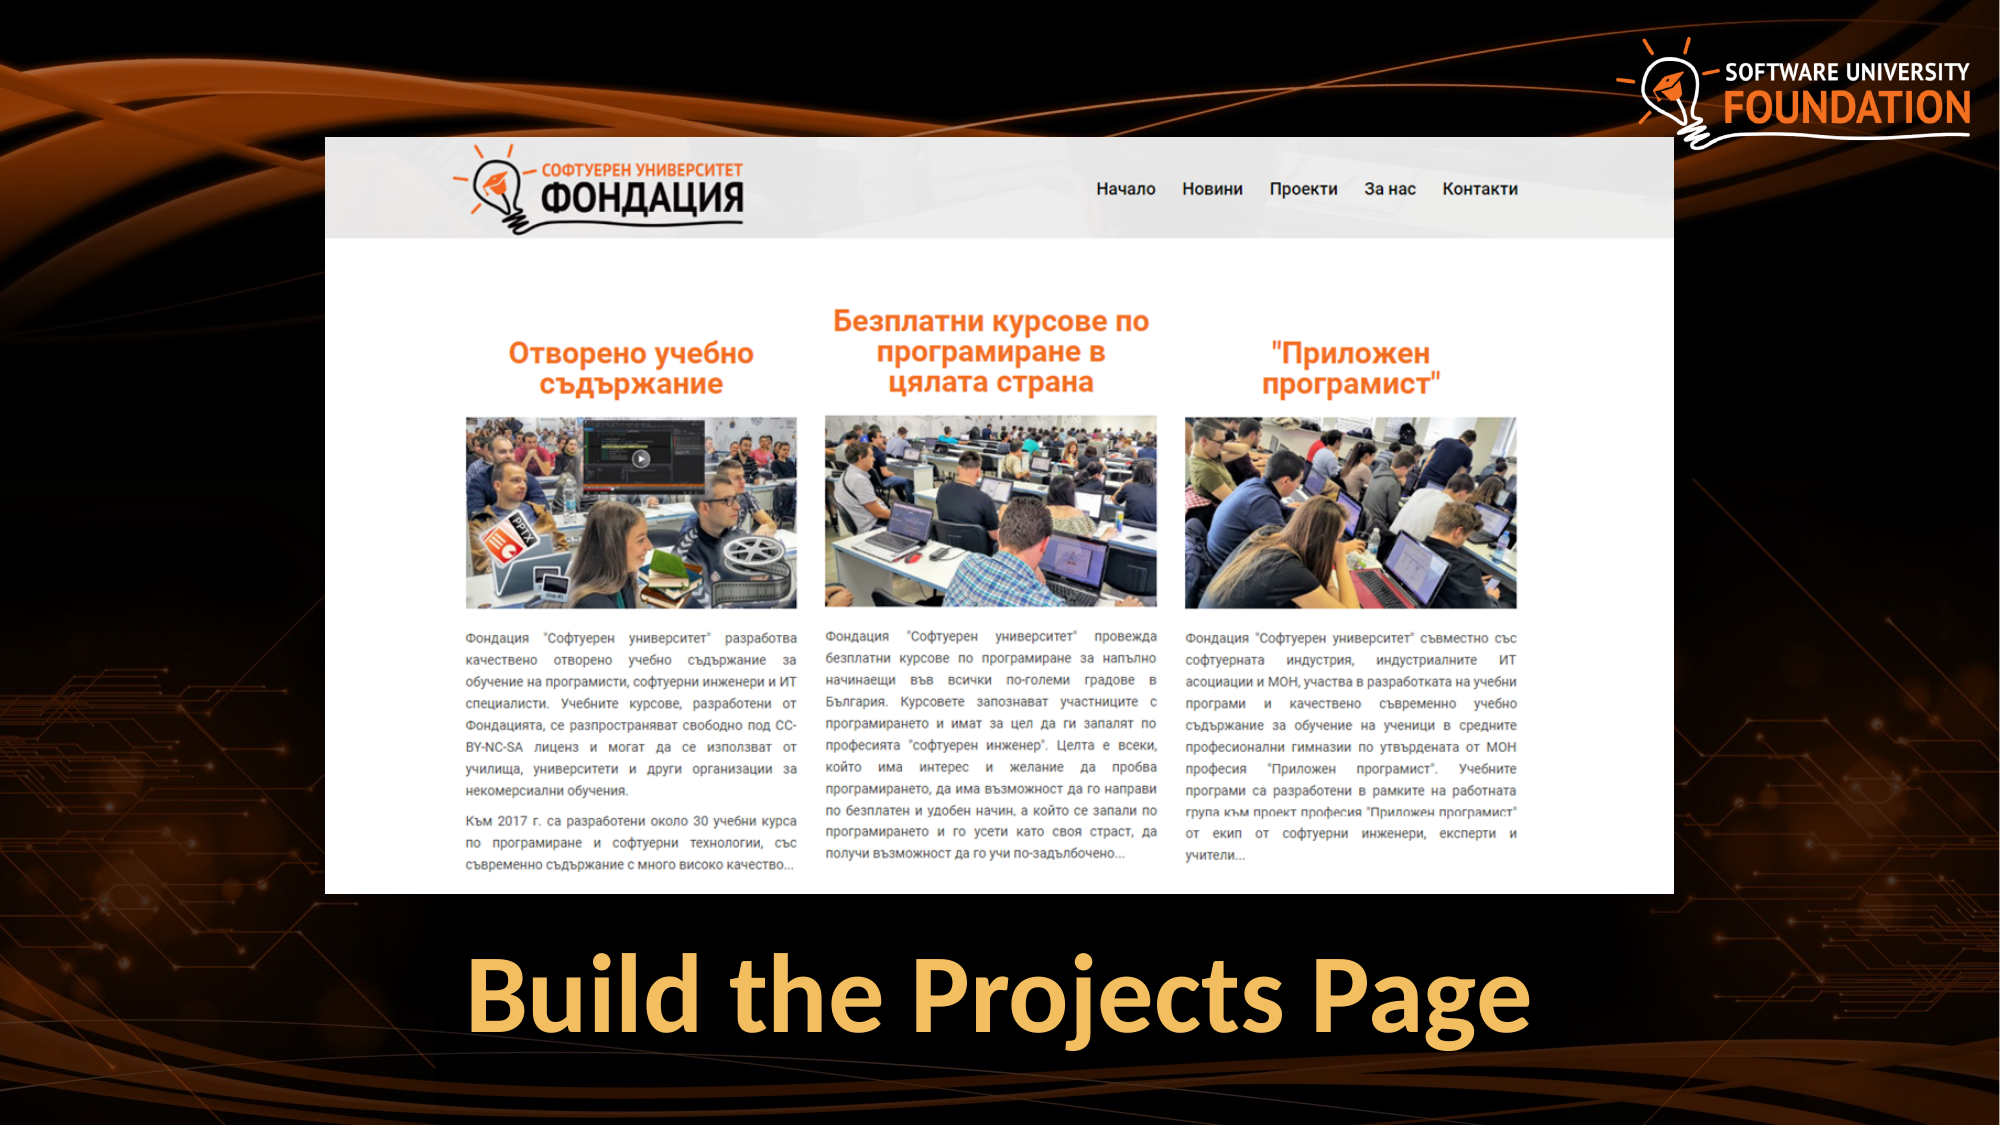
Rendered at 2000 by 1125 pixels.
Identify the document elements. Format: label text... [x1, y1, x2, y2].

title Build the Projects Page [181, 927, 1818, 1063]
picture [0, 0, 2000, 1125]
